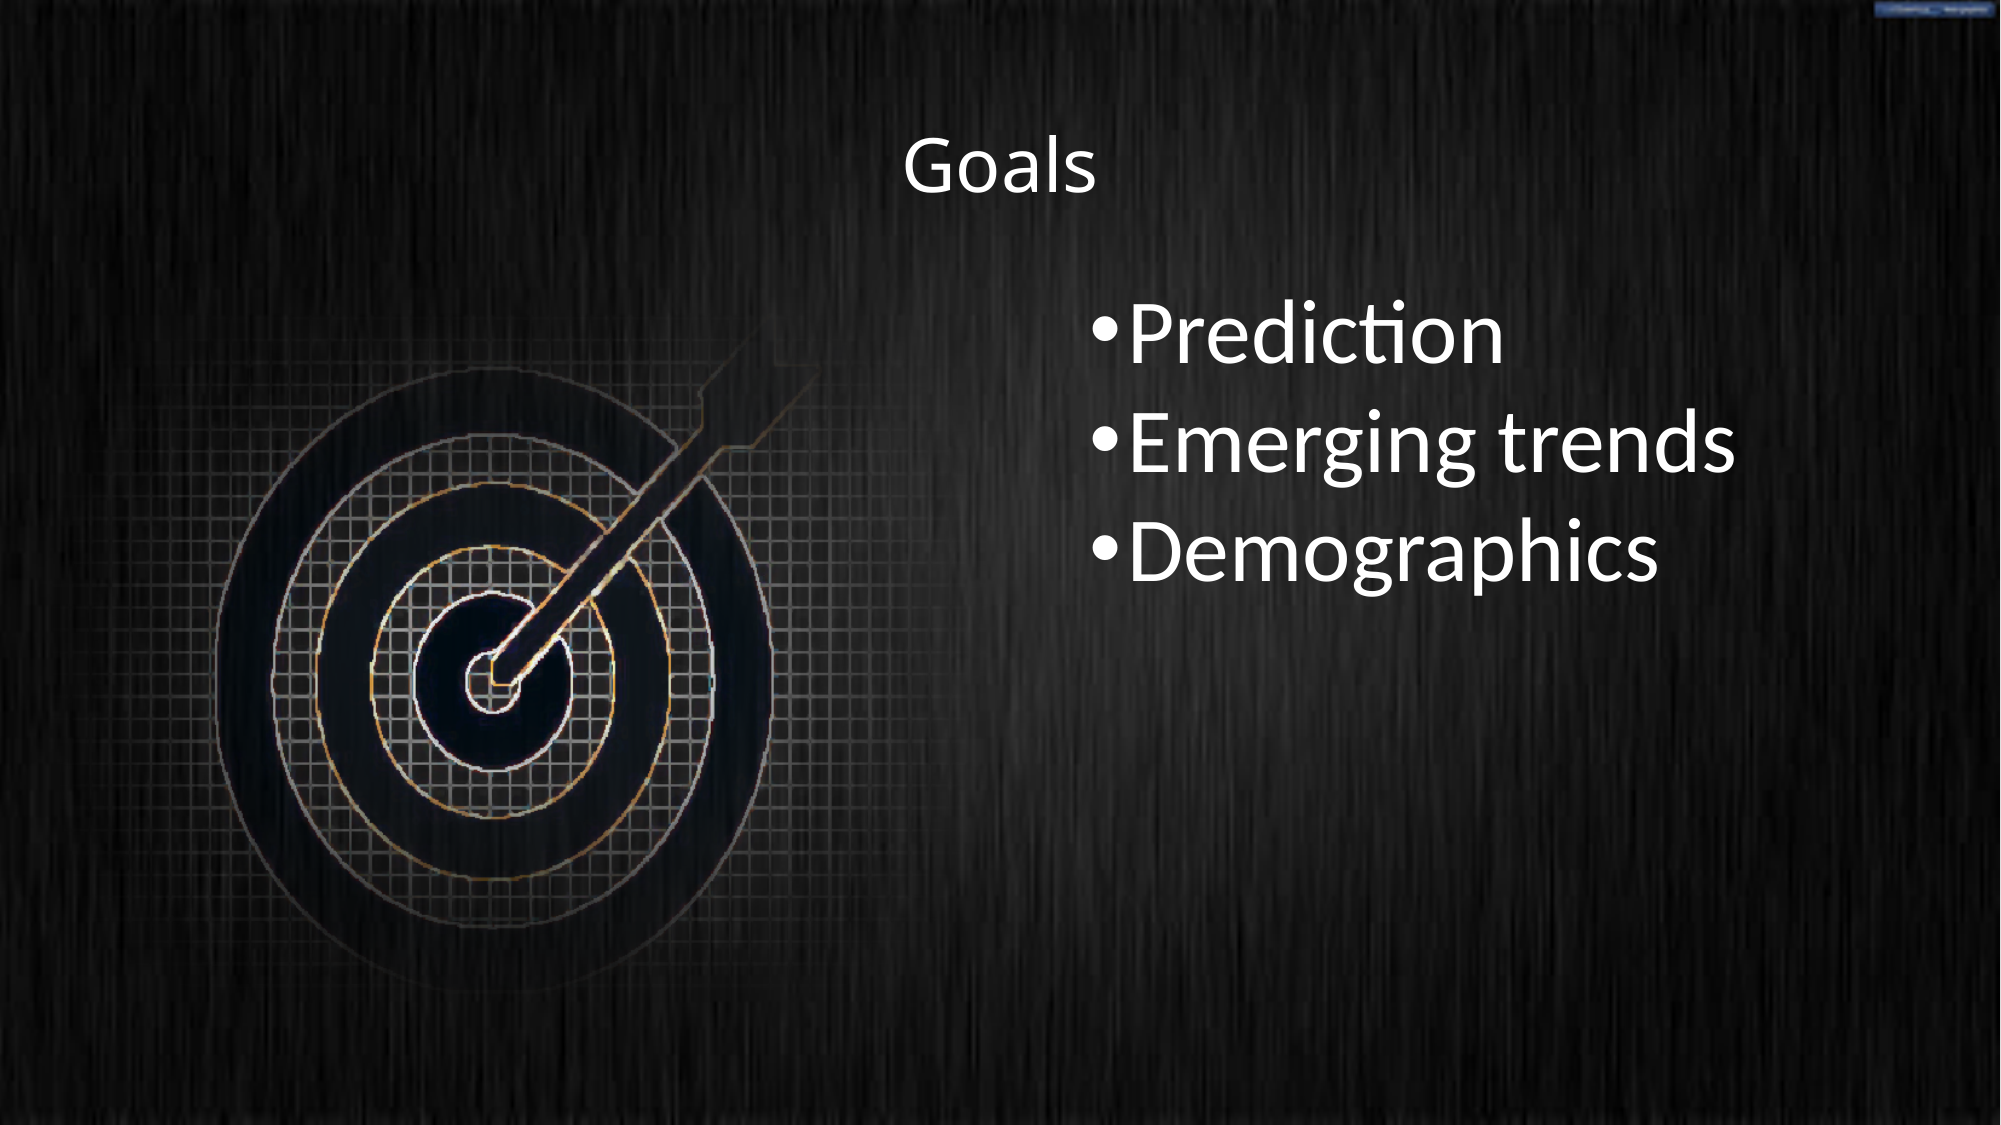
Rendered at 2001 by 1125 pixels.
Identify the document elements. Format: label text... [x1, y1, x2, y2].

picture [0, 0, 2001, 1125]
list Prediction Emerging trends Demographics [999, 276, 1964, 1100]
title Goals [137, 59, 1863, 276]
